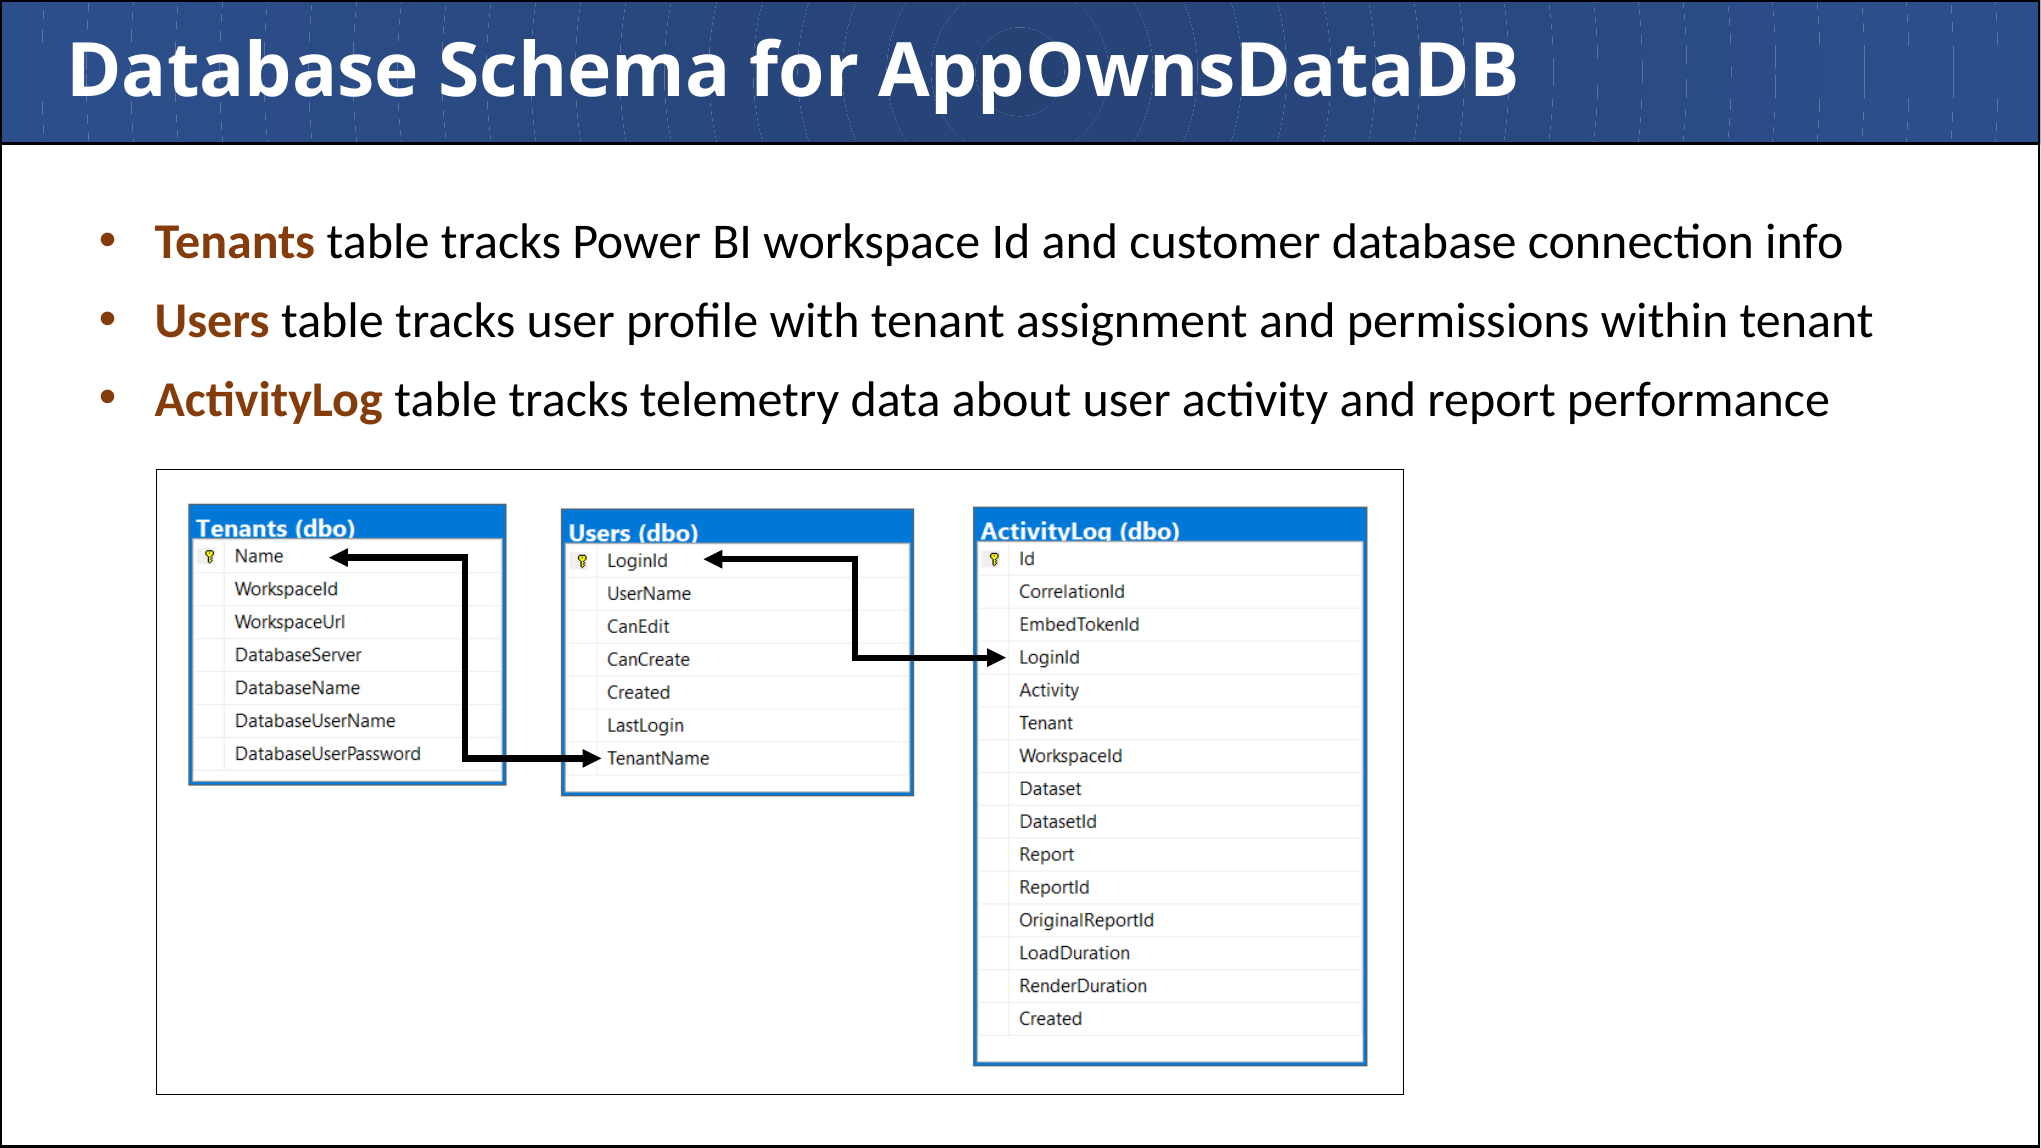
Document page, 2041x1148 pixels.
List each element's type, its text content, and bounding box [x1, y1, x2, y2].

title Database Schema for AppOwnsDataDB [51, 31, 1988, 113]
list Tenants table tracks Power BI workspace Id and customer database connection info Users table tracks user profile with tenant assignment and permissions within tenant ActivityLog table tracks telemetry data about user activity and report performance [83, 201, 1988, 520]
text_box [156, 469, 1404, 1095]
